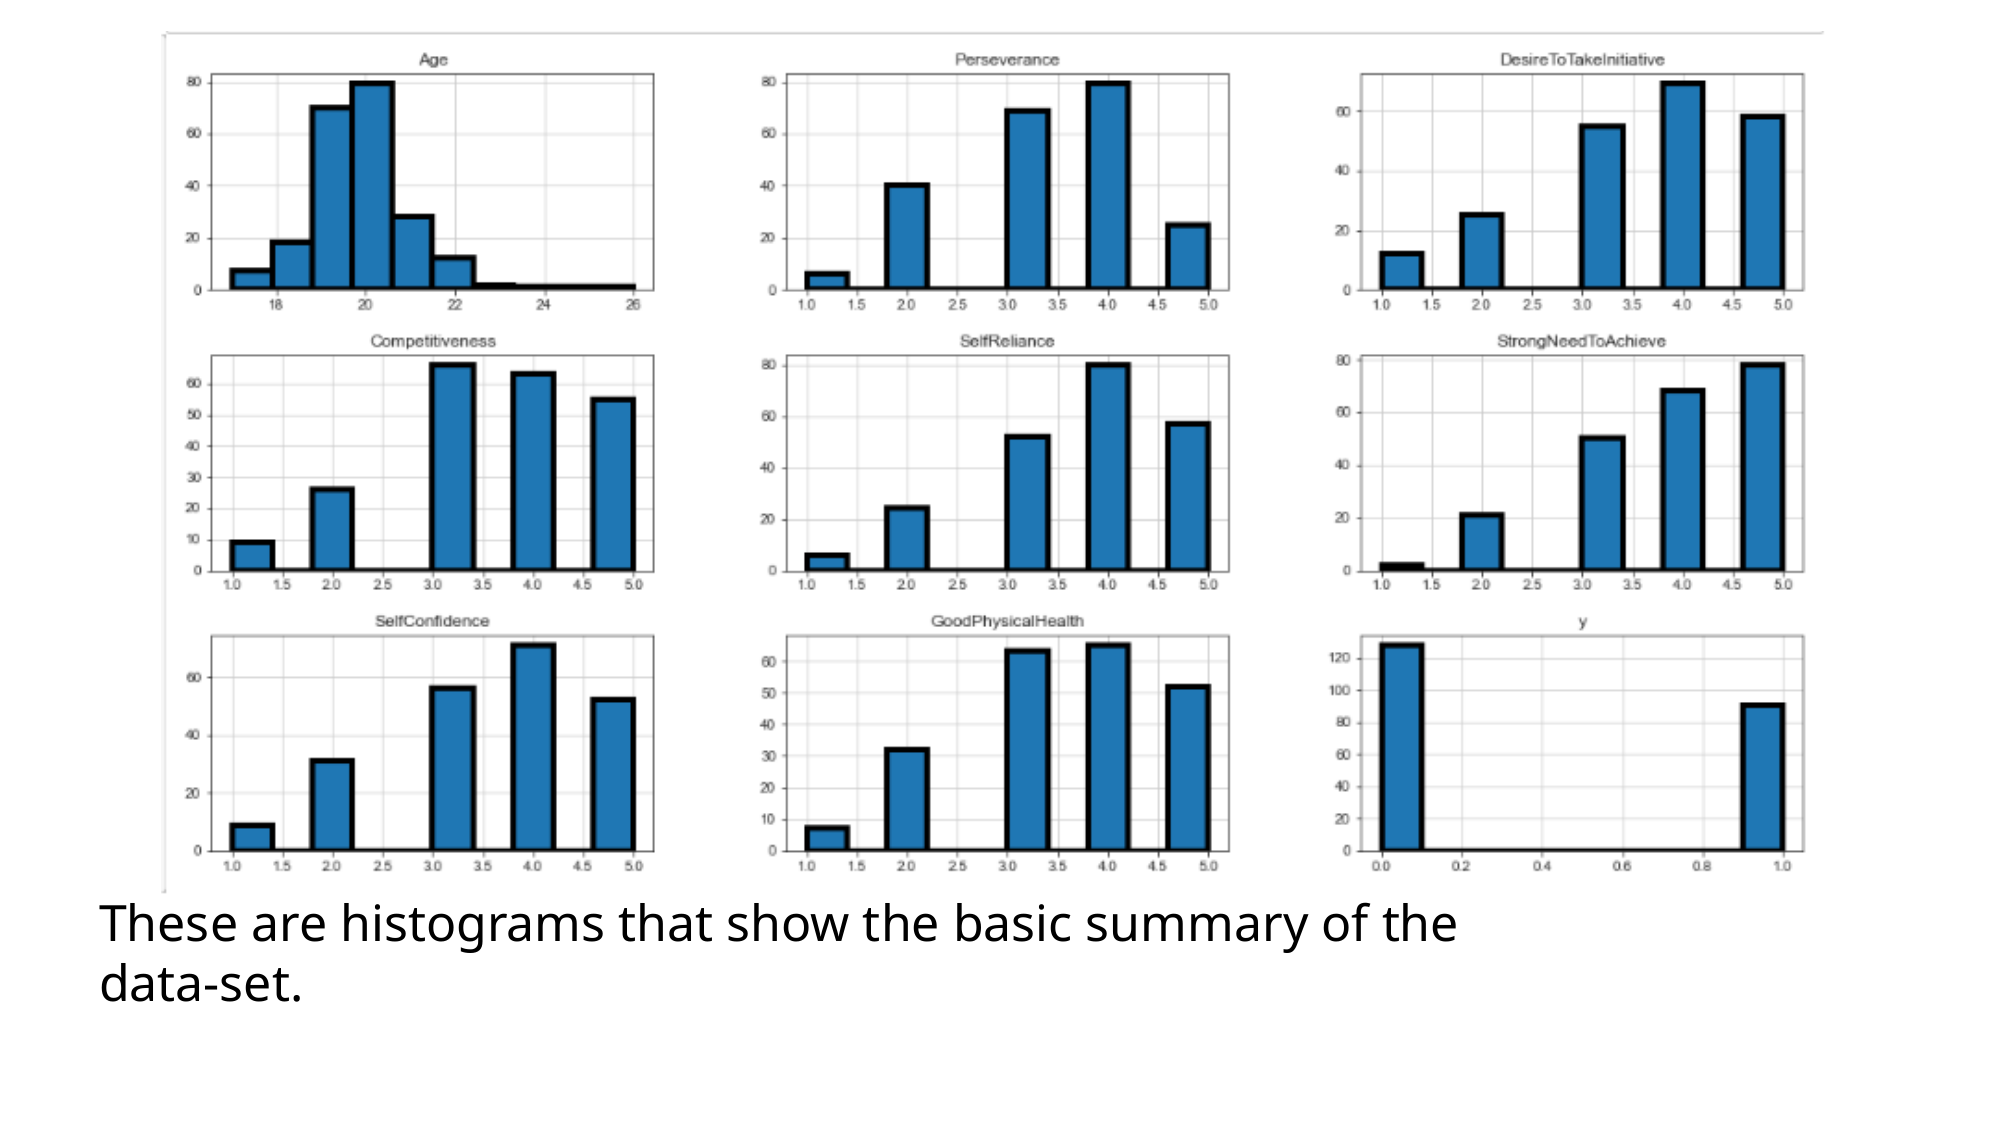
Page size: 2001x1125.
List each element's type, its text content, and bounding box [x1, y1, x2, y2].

text_box These are histograms that show the basic summary of the data-set. [84, 884, 1591, 1020]
picture [161, 30, 1839, 912]
